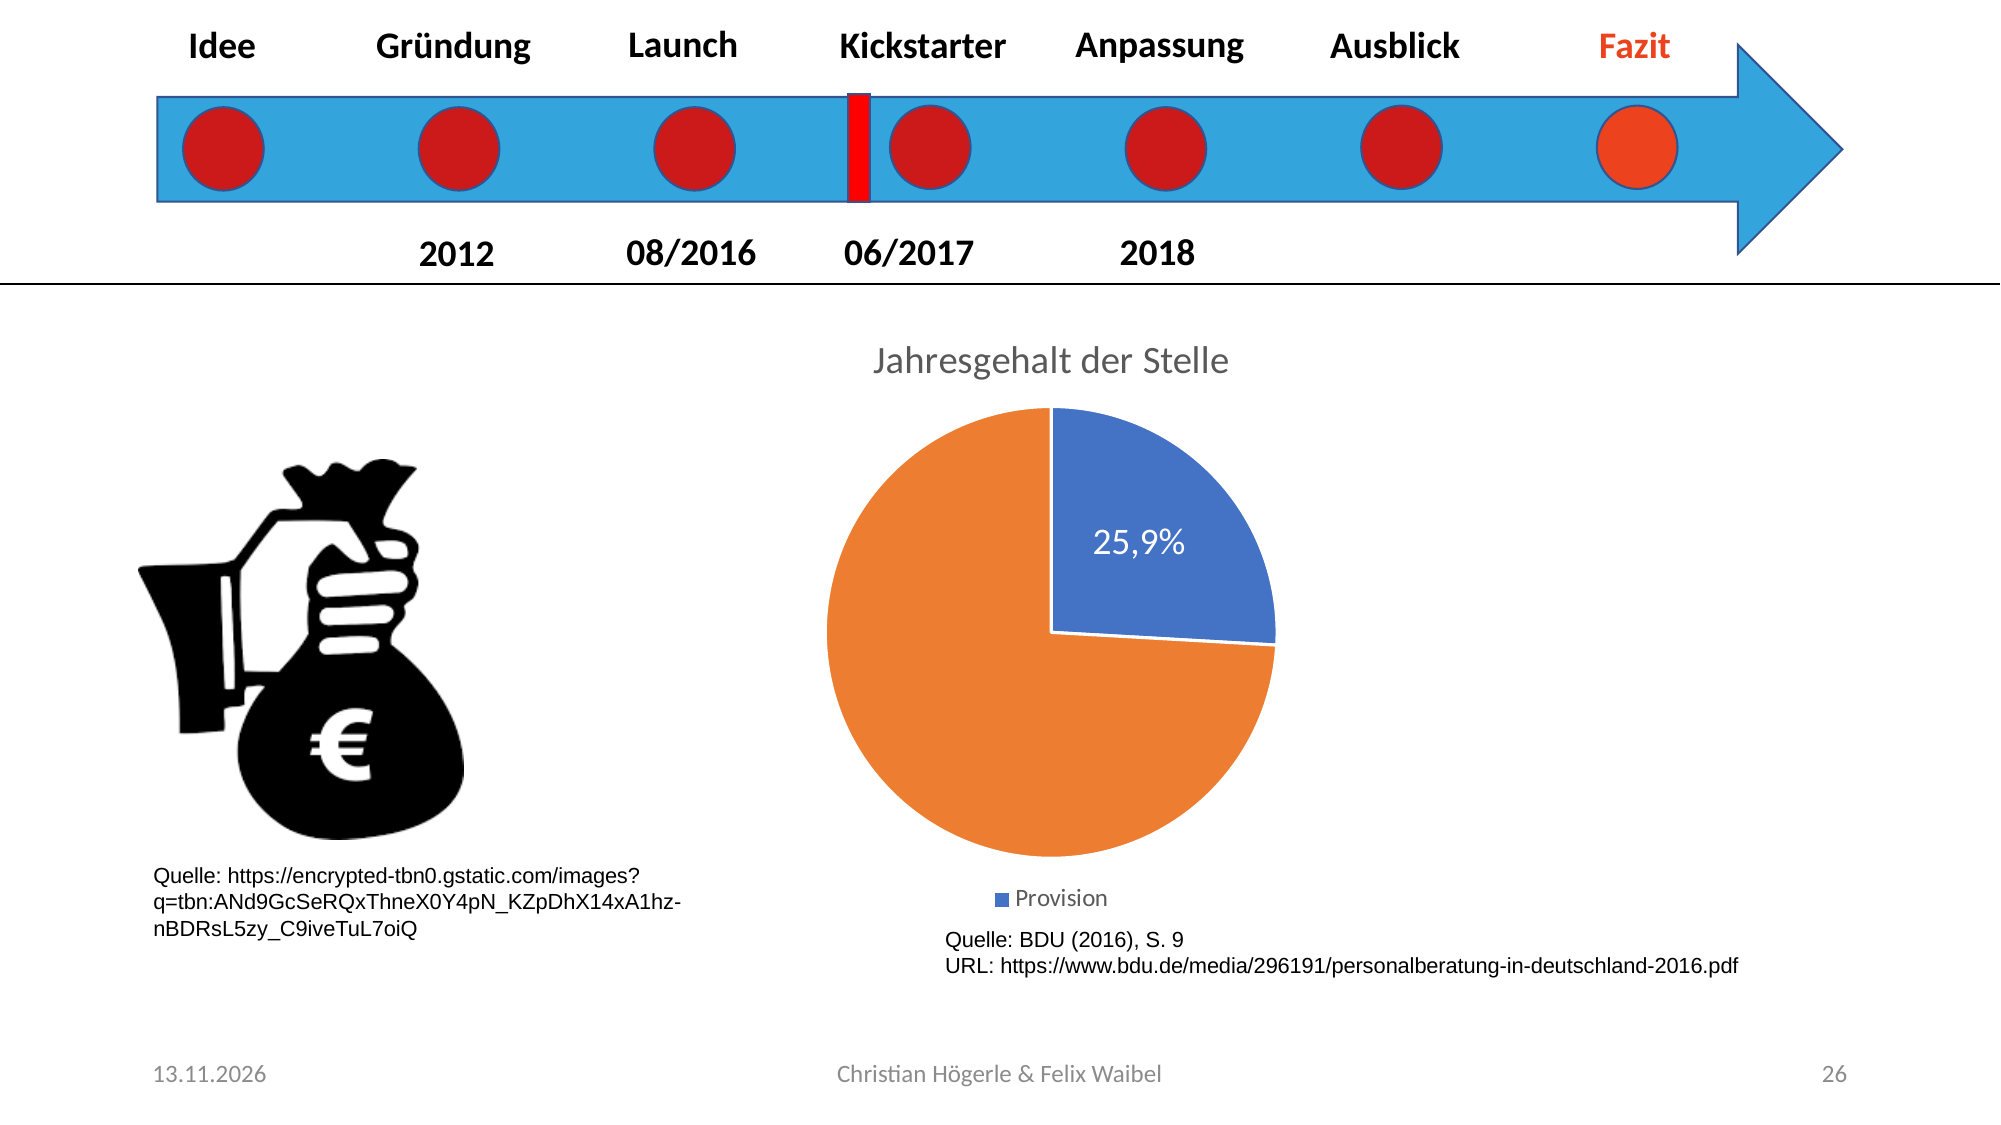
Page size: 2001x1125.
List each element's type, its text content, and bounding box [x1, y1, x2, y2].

text_box Quelle: https://encrypted-tbn0.gstatic.com/images?q=tbn:ANd9GcSeRQxThneX0Y4pN_KZpDhX14xA1hz-nBDRsL5zy_C9iveTuL7oiQ [138, 854, 760, 948]
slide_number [137, 1042, 588, 1103]
chart [638, 311, 1464, 919]
footer Christian Högerle & Felix Waibel [662, 1042, 1338, 1103]
picture [138, 459, 464, 840]
slide_number 26 [1412, 1042, 1863, 1103]
text_box Quelle: BDU (2016), S. 9 URL: https://www.bdu.de/media/296191/personalberatung-in-deutschland-2016.pdf [930, 918, 1819, 986]
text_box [157, 12, 1843, 283]
